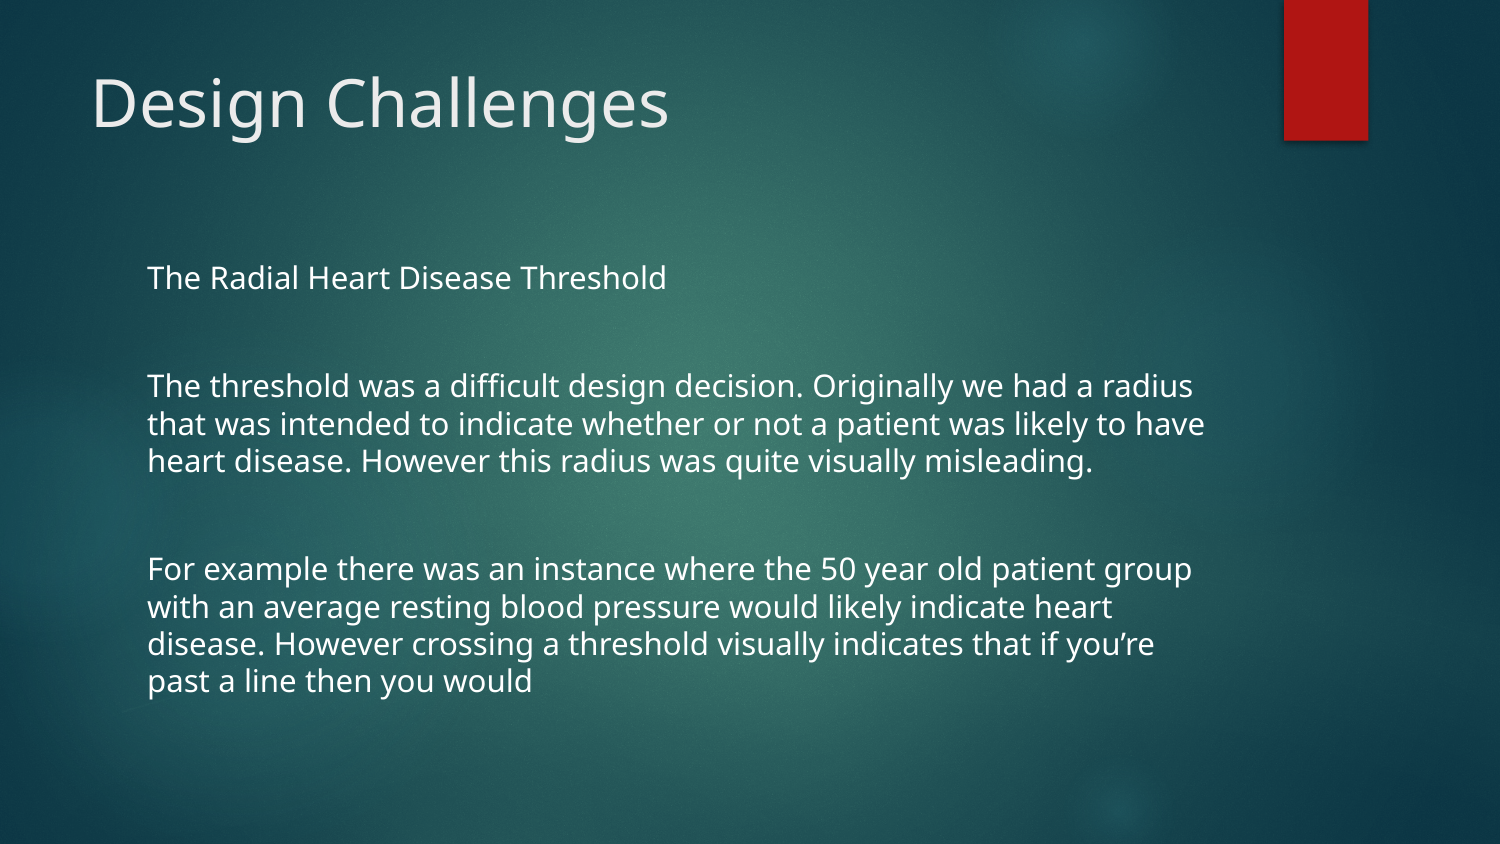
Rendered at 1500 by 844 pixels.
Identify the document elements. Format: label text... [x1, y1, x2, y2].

list The Radial Heart Disease Threshold The threshold was a difficult design decision. Originally we had a radius that was intended to indicate whether or not a patient was likely to have heart disease. However this radius was quite visually misleading. For example there was an instance where the 50 year old patient group with an average resting blood pressure would likely indicate heart disease. However crossing a threshold visually indicates that if you’re past a line then you would [135, 252, 1237, 769]
title Design Challenges [79, 55, 1237, 228]
picture [0, 0, 1500, 844]
